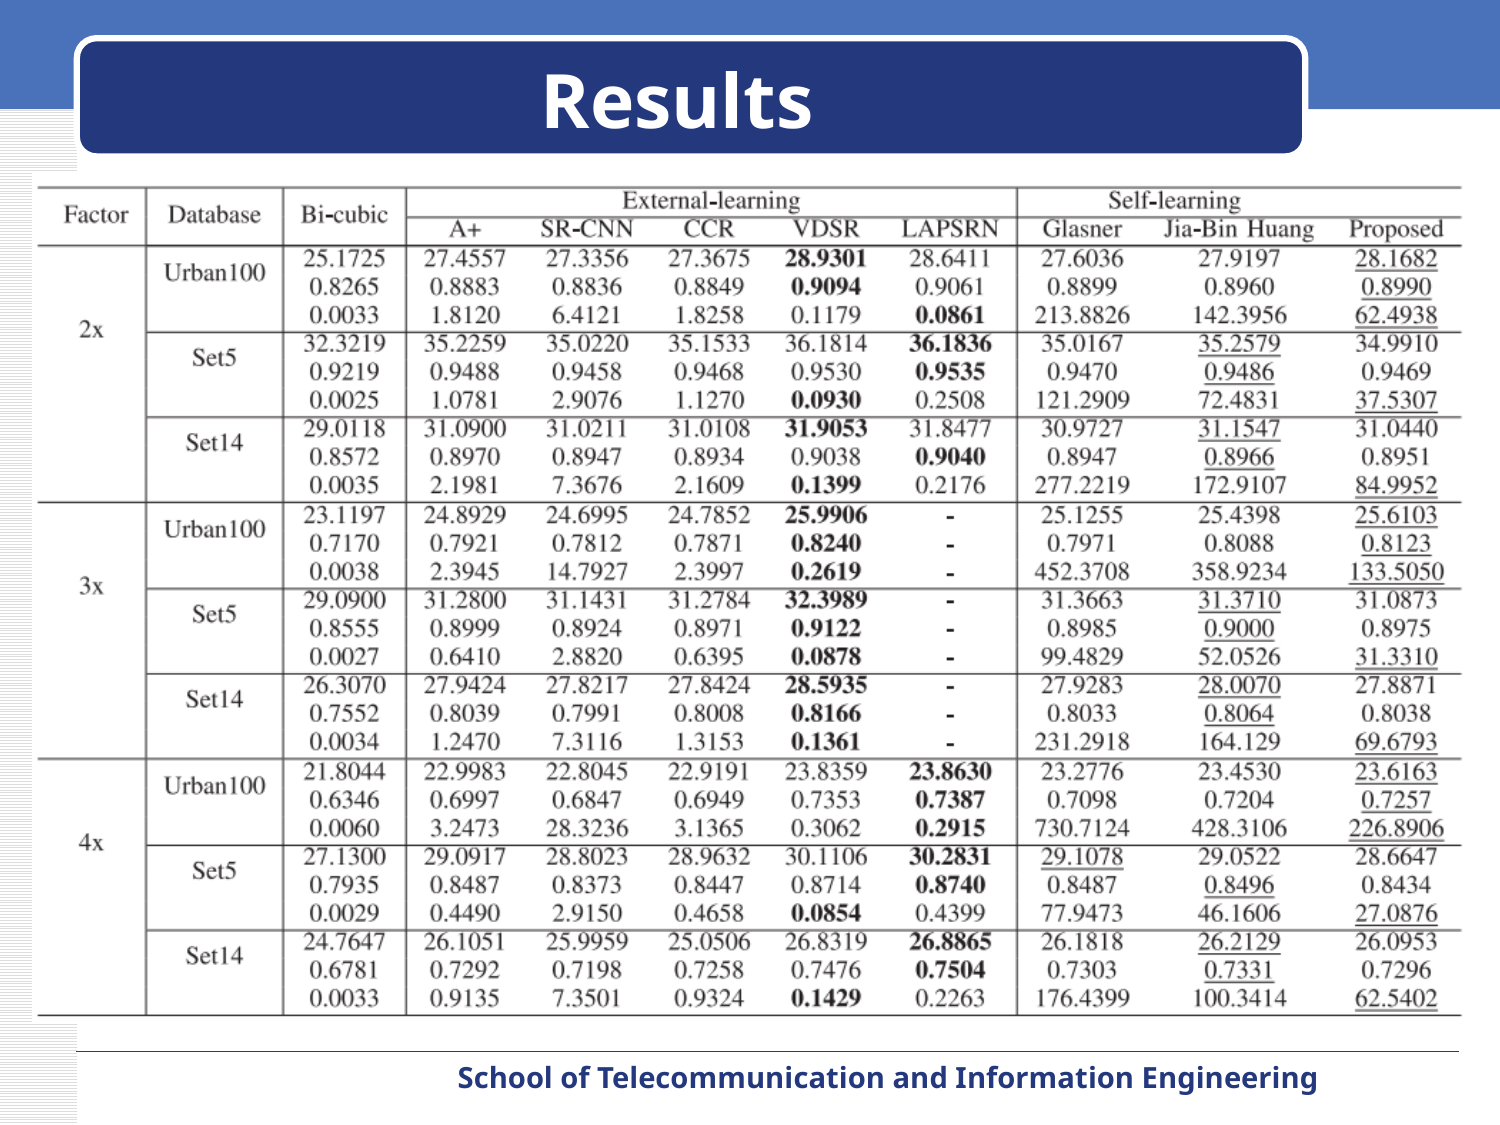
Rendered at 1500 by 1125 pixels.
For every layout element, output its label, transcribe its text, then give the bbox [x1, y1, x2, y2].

title Results [89, 52, 1265, 145]
picture [32, 172, 1468, 1022]
